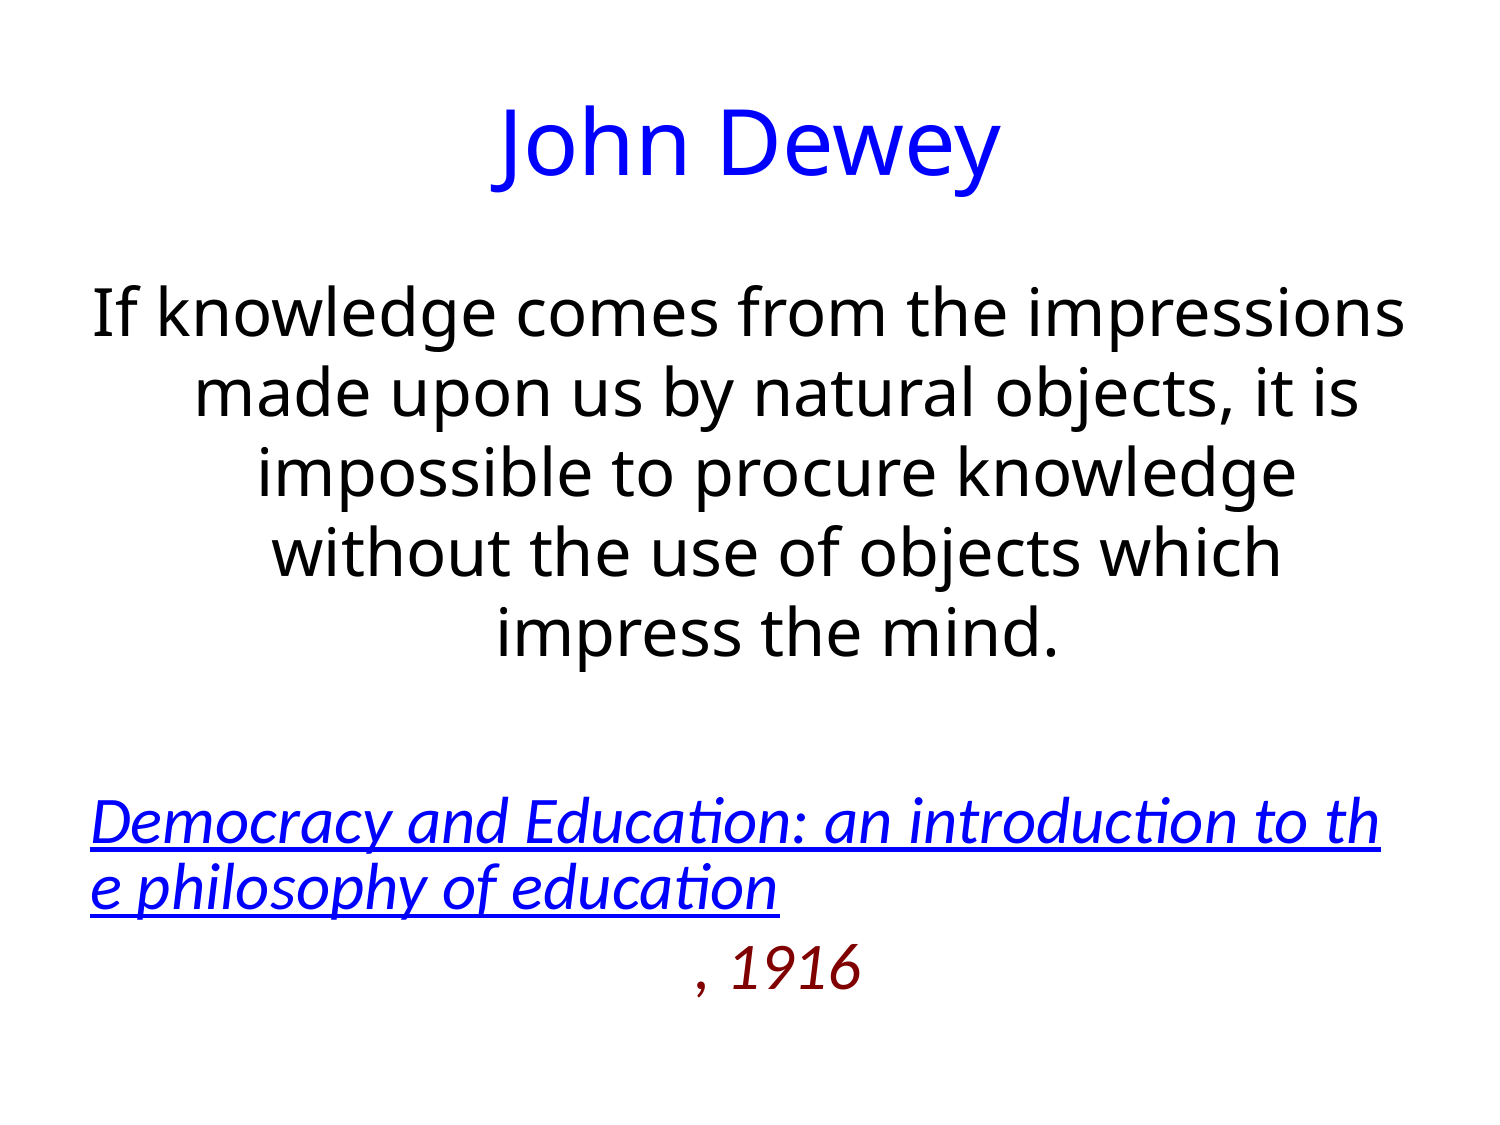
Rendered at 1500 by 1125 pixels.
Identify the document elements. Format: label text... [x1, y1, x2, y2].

title John Dewey [75, 45, 1425, 233]
list If knowledge comes from the impressions made upon us by natural objects, it is impossible to procure knowledge without the use of objects which impress the mind. Democracy and Education: an introduction to the philosophy of education, 1916 [75, 262, 1425, 1005]
